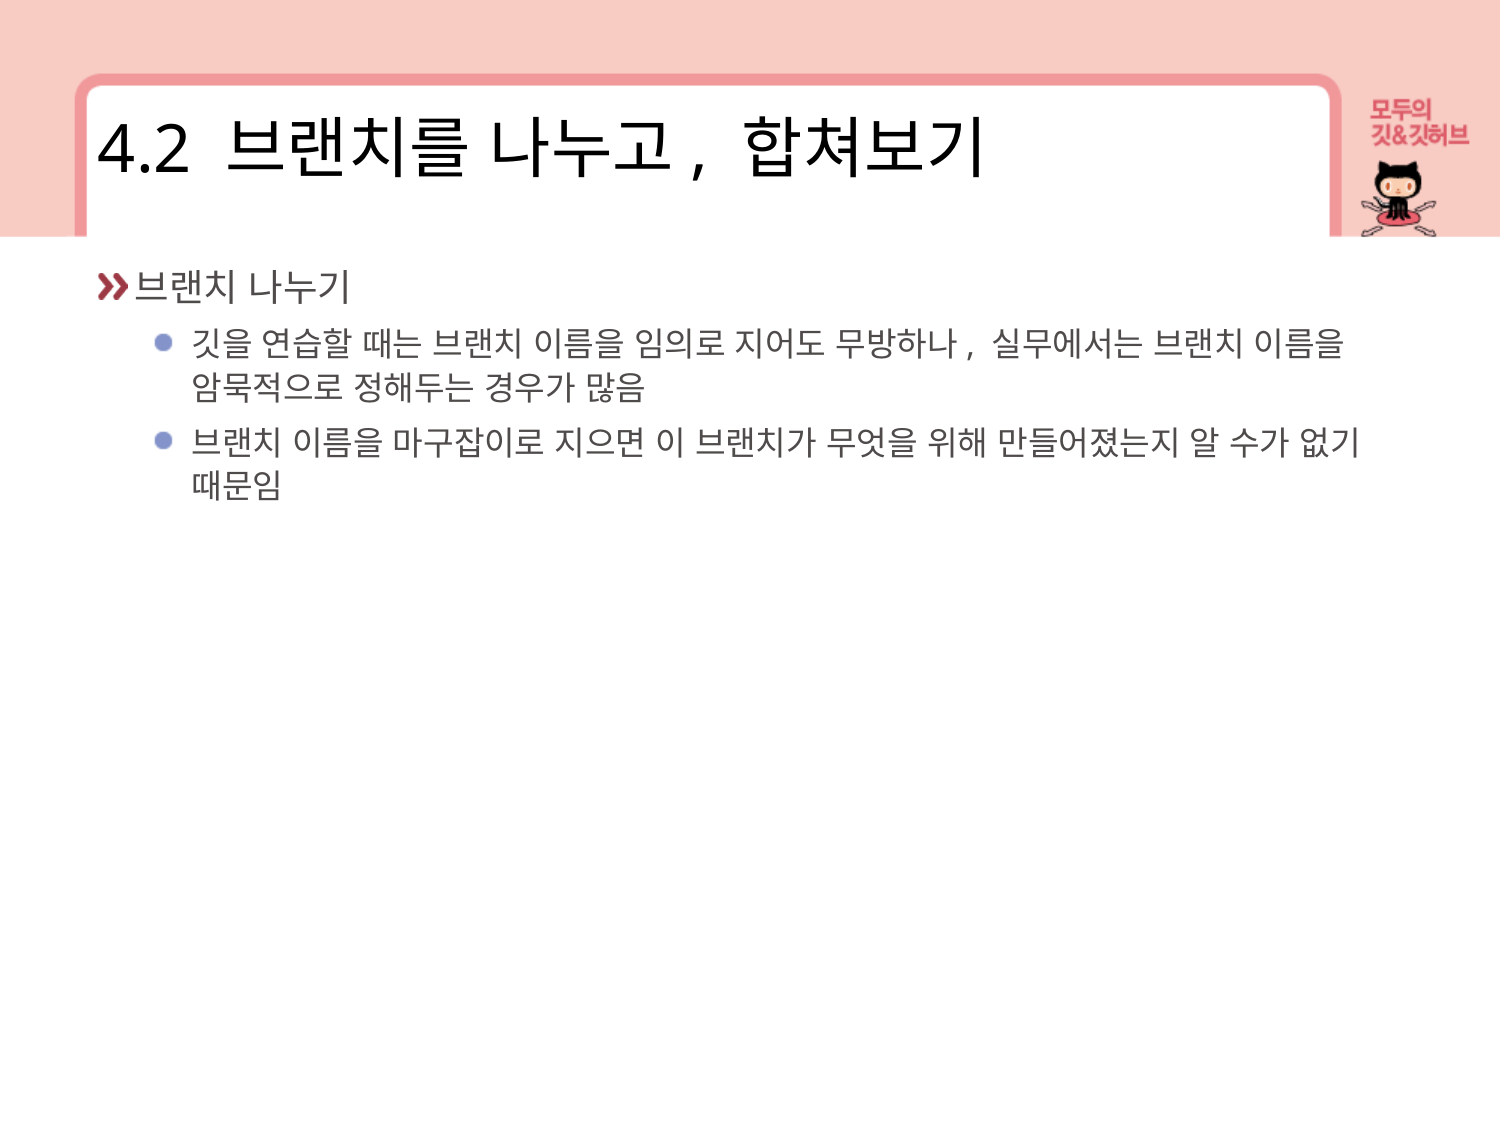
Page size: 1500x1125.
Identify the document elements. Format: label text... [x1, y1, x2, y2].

text_box 4.2 브랜치를 나누고, 합쳐보기 [82, 61, 1413, 193]
text_box 브랜치 나누기 깃을 연습할 때는 브랜치 이름을 임의로 지어도 무방하나, 실무에서는 브랜치 이름을 암묵적으로 정해두는 경우가 많음 브랜치 이름을 마구잡이로 지으면 이 브랜치가 무엇을 위해 만들어졌는지 알 수가 없기 때문임 [82, 252, 1413, 1067]
picture [0, 0, 1500, 1125]
